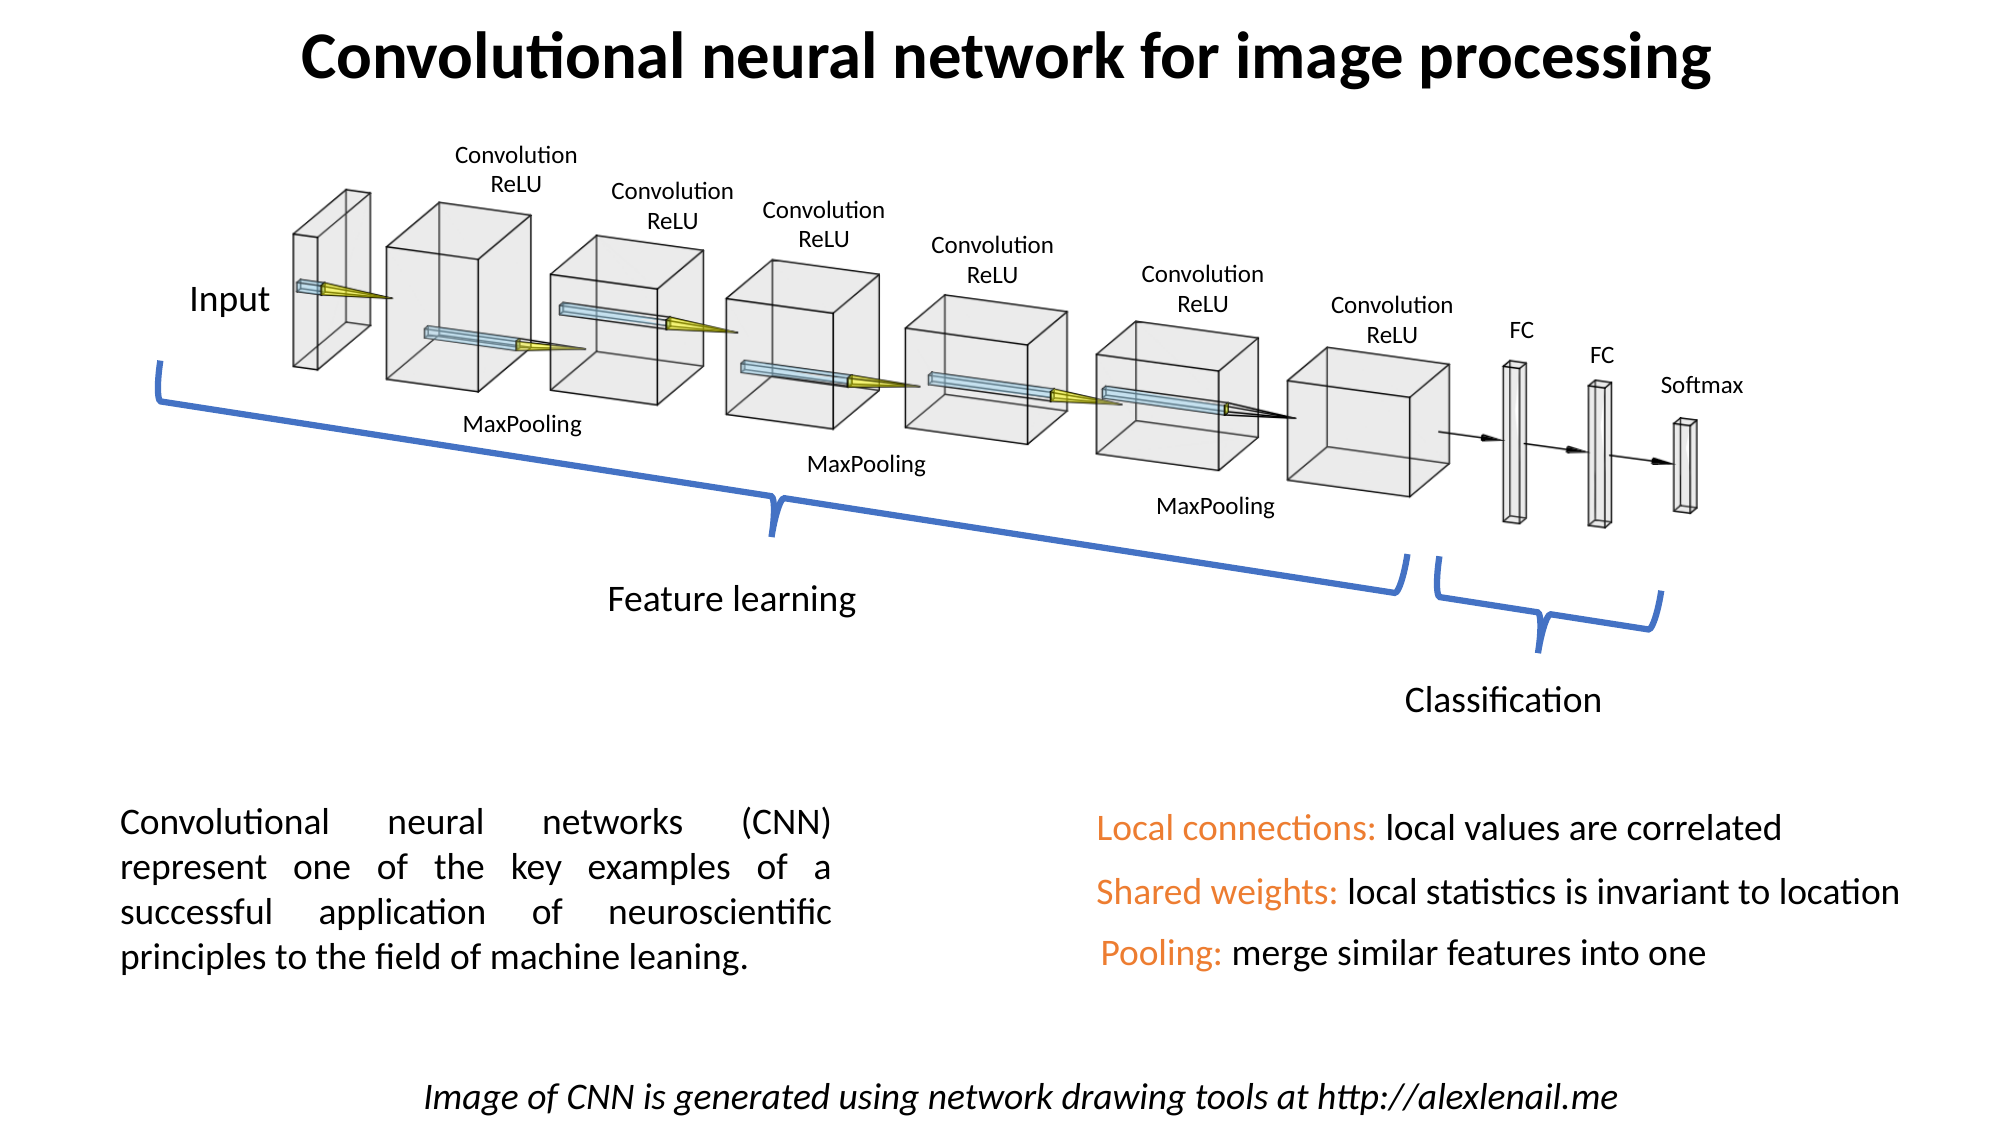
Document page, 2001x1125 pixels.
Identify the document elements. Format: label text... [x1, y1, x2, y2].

text_box [1436, 559, 1662, 654]
text_box Softmax [1737, 360, 1842, 406]
text_box Convolutional neural network for image processing [214, 4, 1801, 100]
text_box Image of CNN is generated using network drawing tools at http://alexlenail.me [408, 1064, 1635, 1125]
text_box Input [61, 266, 272, 327]
picture [272, 160, 1737, 559]
text_box Classification [1335, 667, 1672, 727]
text_box Local connections: local values are correlated [1081, 795, 1885, 856]
text_box Pooling: merge similar features into one [1085, 920, 1934, 981]
text_box Shared weights: local statistics is invariant to location [1081, 859, 1930, 919]
text_box [157, 360, 272, 420]
text_box [1172, 559, 1408, 594]
text_box Feature learning [563, 566, 900, 627]
text_box Convolutional neural networks (CNN) represent one of the key examples of a successful application of neuroscientific principles to the field of machine leaning. [105, 790, 848, 985]
text_box Convolution ReLU [377, 130, 656, 160]
